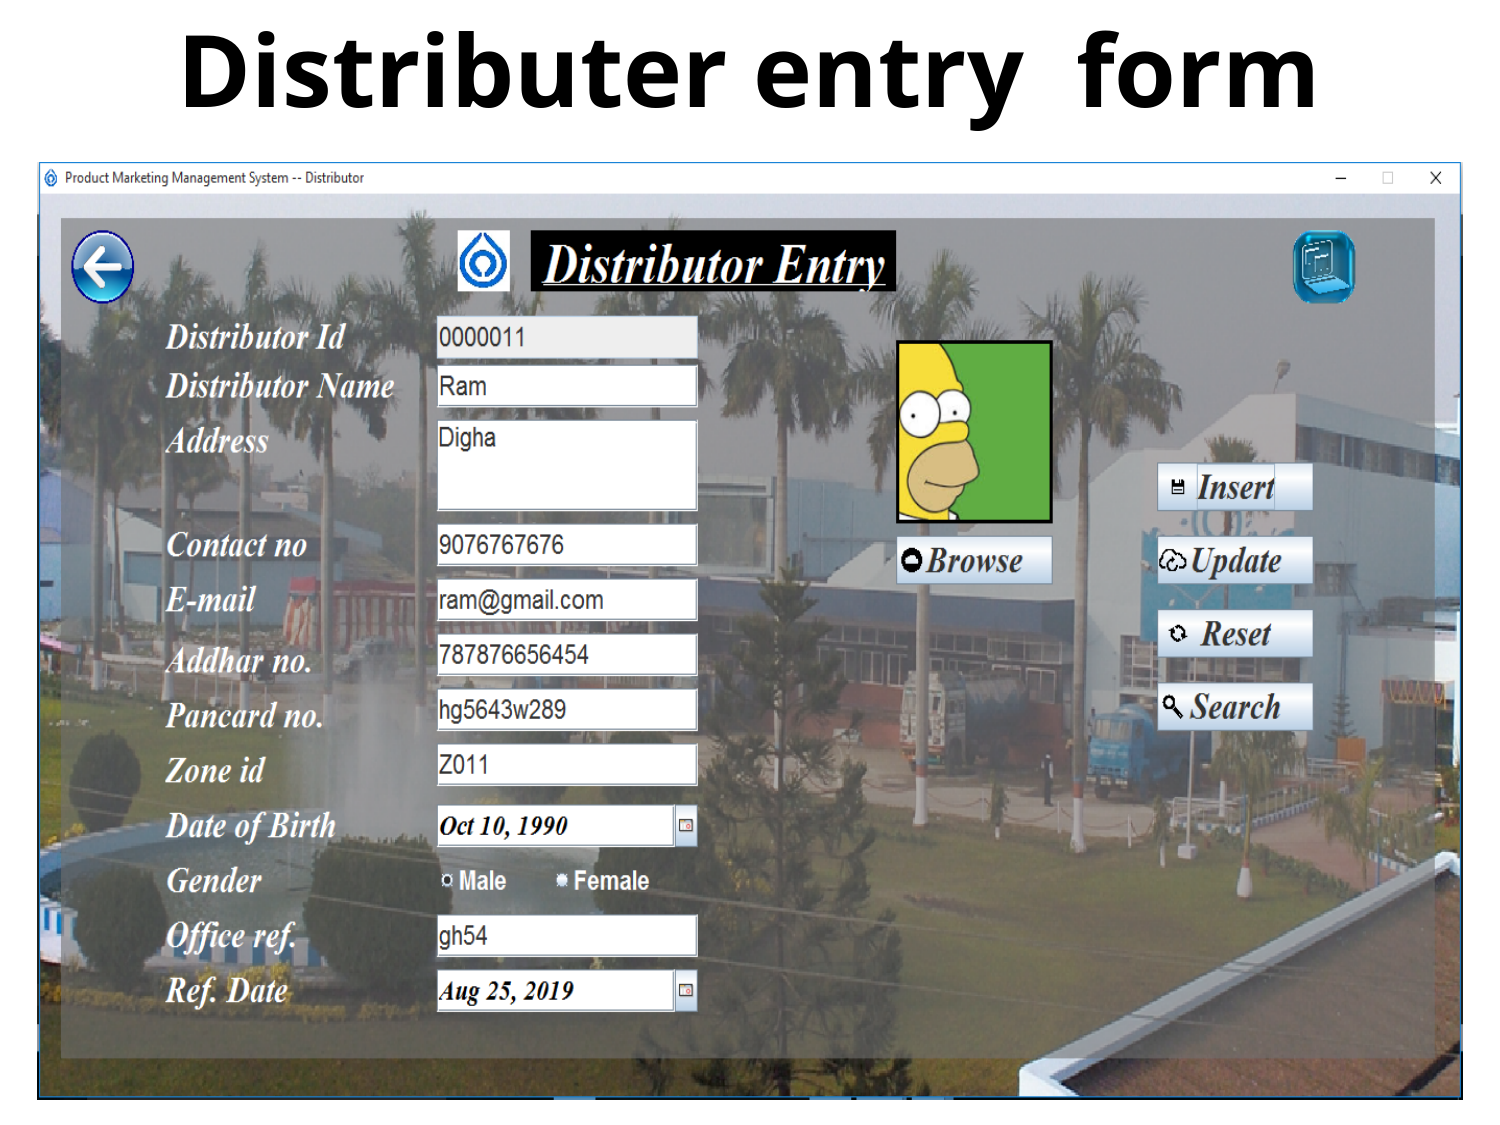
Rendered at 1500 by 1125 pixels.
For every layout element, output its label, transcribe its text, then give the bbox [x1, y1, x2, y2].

text_box Distributer entry form [24, 0, 1475, 135]
picture [37, 162, 1463, 1101]
